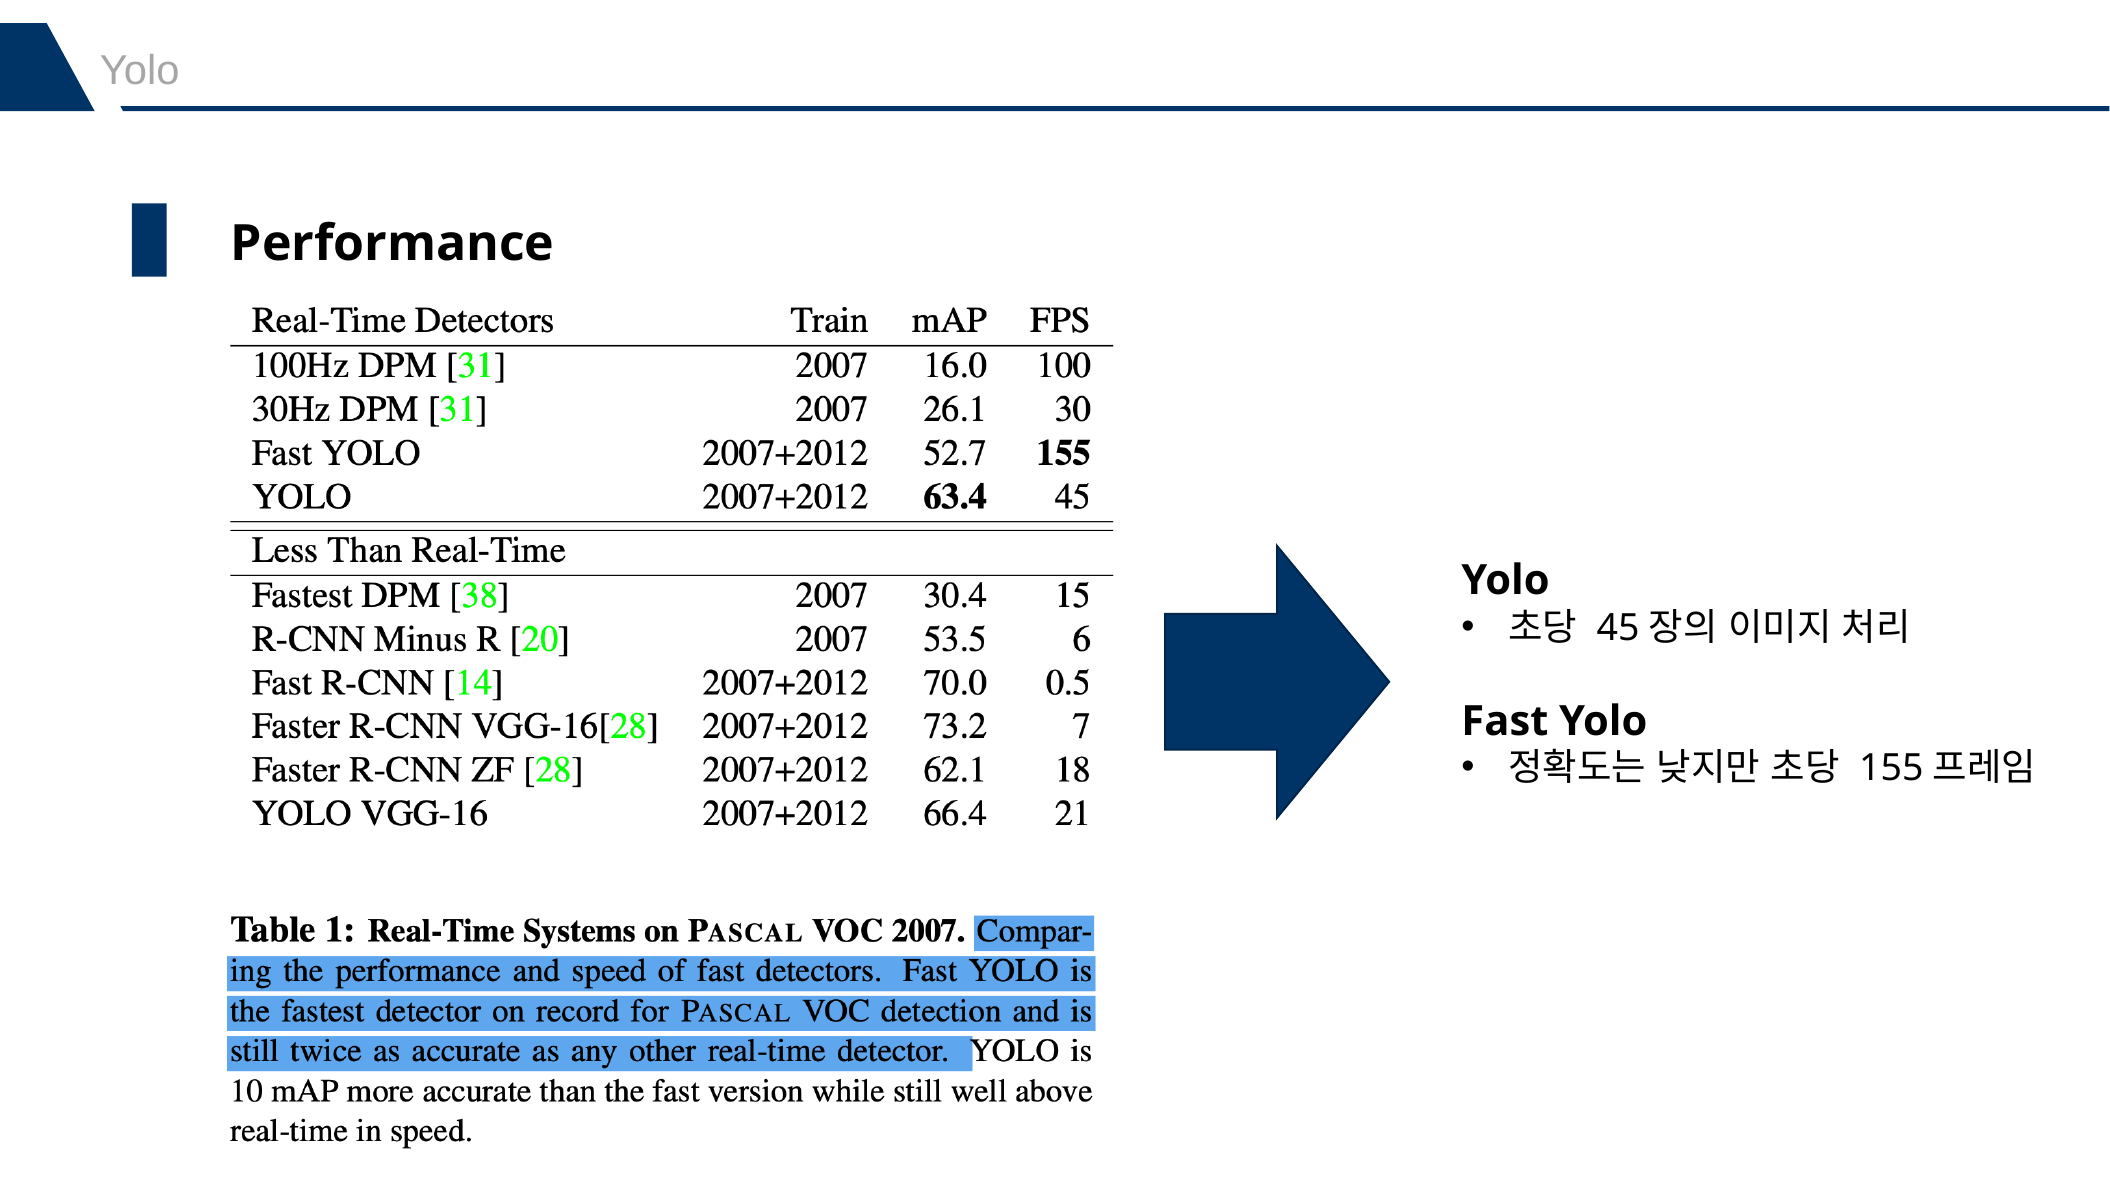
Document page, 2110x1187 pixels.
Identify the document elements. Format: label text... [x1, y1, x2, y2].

text_box [1164, 543, 1391, 821]
text_box [0, 22, 97, 113]
text_box Performance [215, 203, 1445, 279]
text_box Yolo 초당 45장의 이미지 처리 Fast Yolo 정확도는 낮지만 초당 155프레임 [1446, 545, 2083, 796]
picture [215, 279, 1114, 1156]
text_box [118, 104, 2110, 113]
text_box [131, 202, 168, 278]
text_box Yolo [99, 42, 603, 93]
